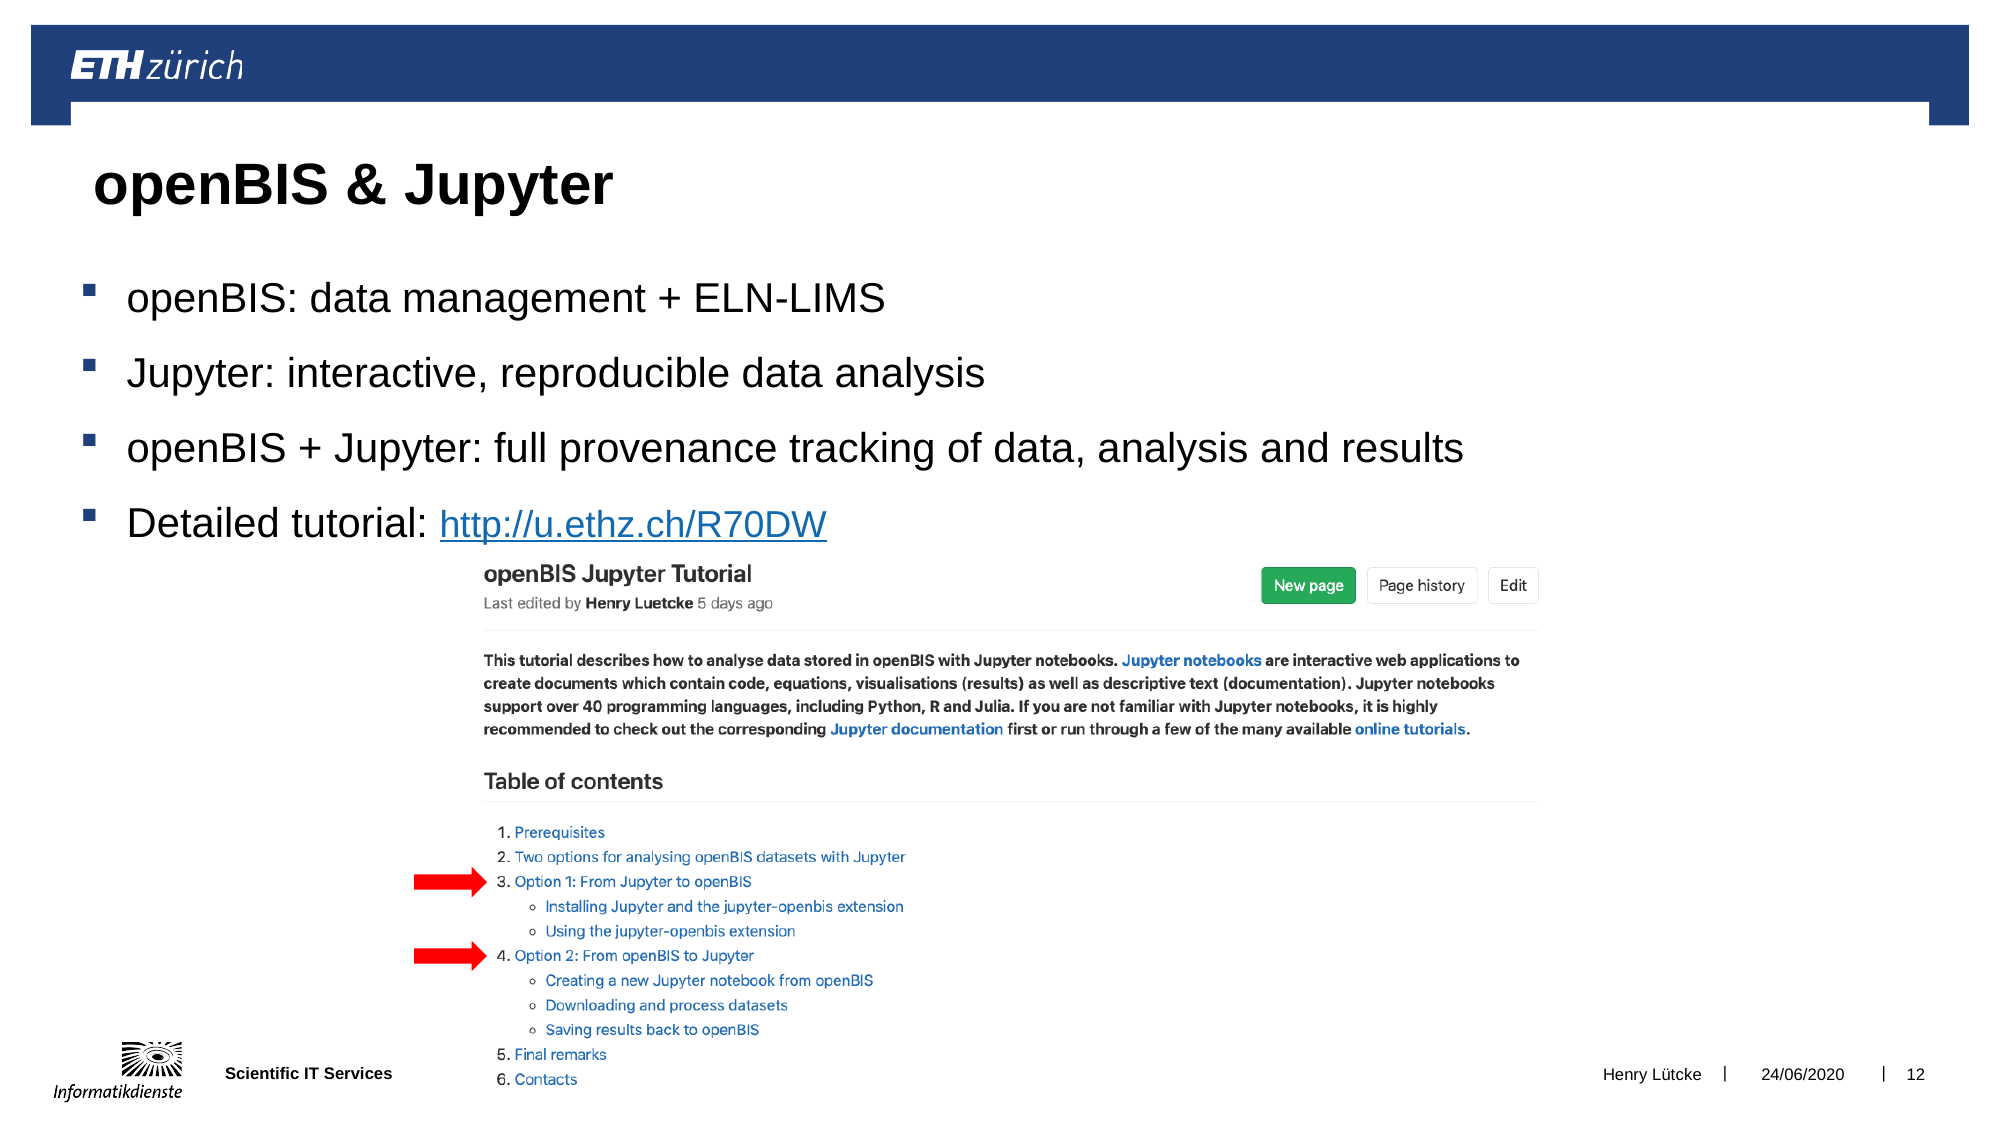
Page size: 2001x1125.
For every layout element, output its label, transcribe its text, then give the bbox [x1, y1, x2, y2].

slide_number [1736, 1034, 1870, 1112]
slide_number 12 [1886, 1034, 1946, 1112]
text_box openBIS: data management + ELN-LIMS Jupyter: interactive, reproducible data analysis openBIS + Jupyter: full provenance tracking of data, analysis and results Detailed tutorial: http://u.ethz.ch/R70DW [65, 238, 1896, 554]
text_box [412, 946, 462, 966]
picture [53, 1042, 182, 1106]
title openBIS & Jupyter [70, 101, 1930, 262]
picture [467, 556, 1574, 1100]
footer Henry Lütcke [999, 1034, 1702, 1112]
text_box [412, 872, 462, 892]
